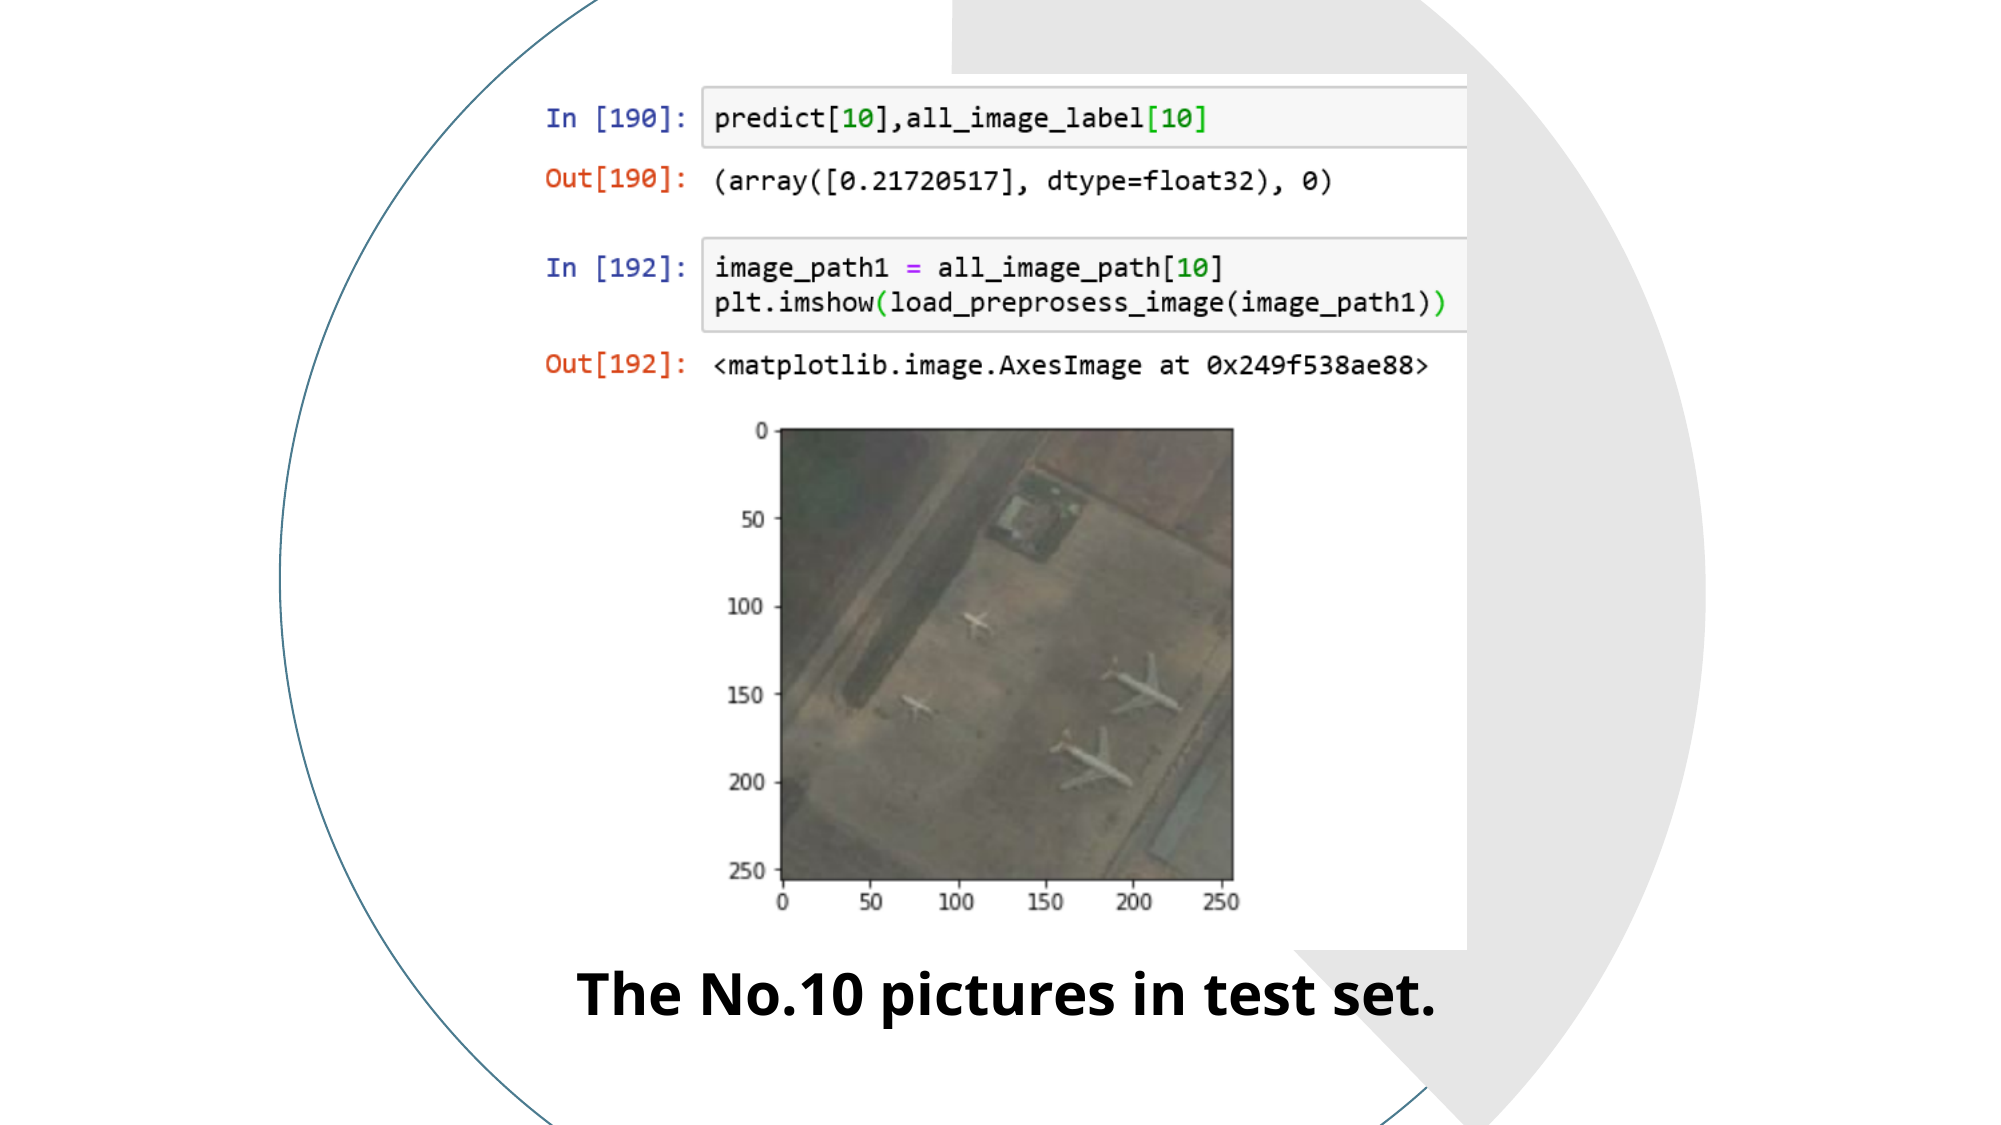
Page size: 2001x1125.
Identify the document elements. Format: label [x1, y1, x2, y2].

text_box [186, 0, 1706, 1125]
picture [533, 74, 1467, 950]
